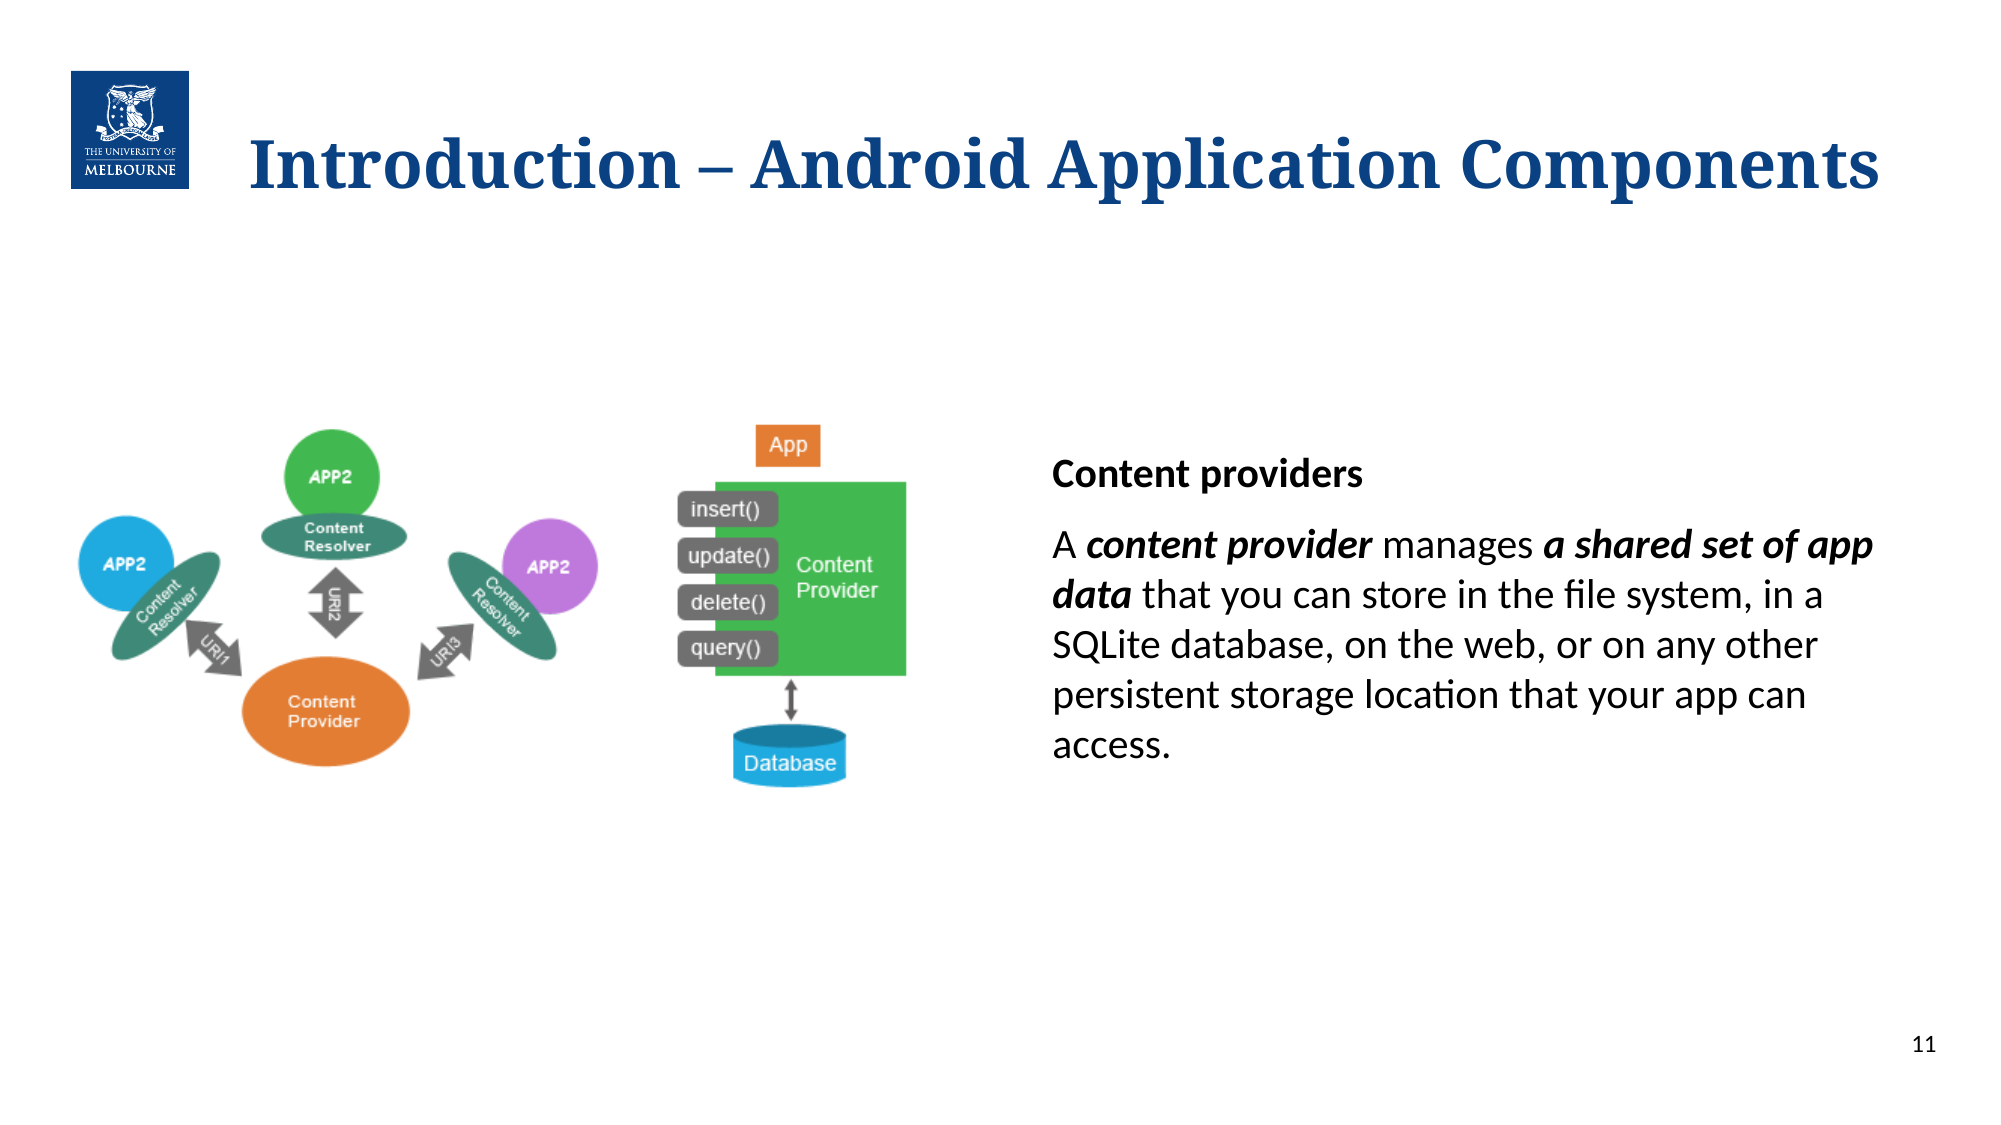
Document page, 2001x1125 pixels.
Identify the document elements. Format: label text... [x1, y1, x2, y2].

list Content providers A content provider manages a shared set of app data that you can store in the file system, in a SQLite database, on the web, or on any other persistent storage location that your app can access. [1037, 438, 1924, 783]
slide_number 11 [1797, 1012, 1937, 1073]
title Introduction – Android Application Components [234, 64, 1924, 211]
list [51, 404, 938, 816]
